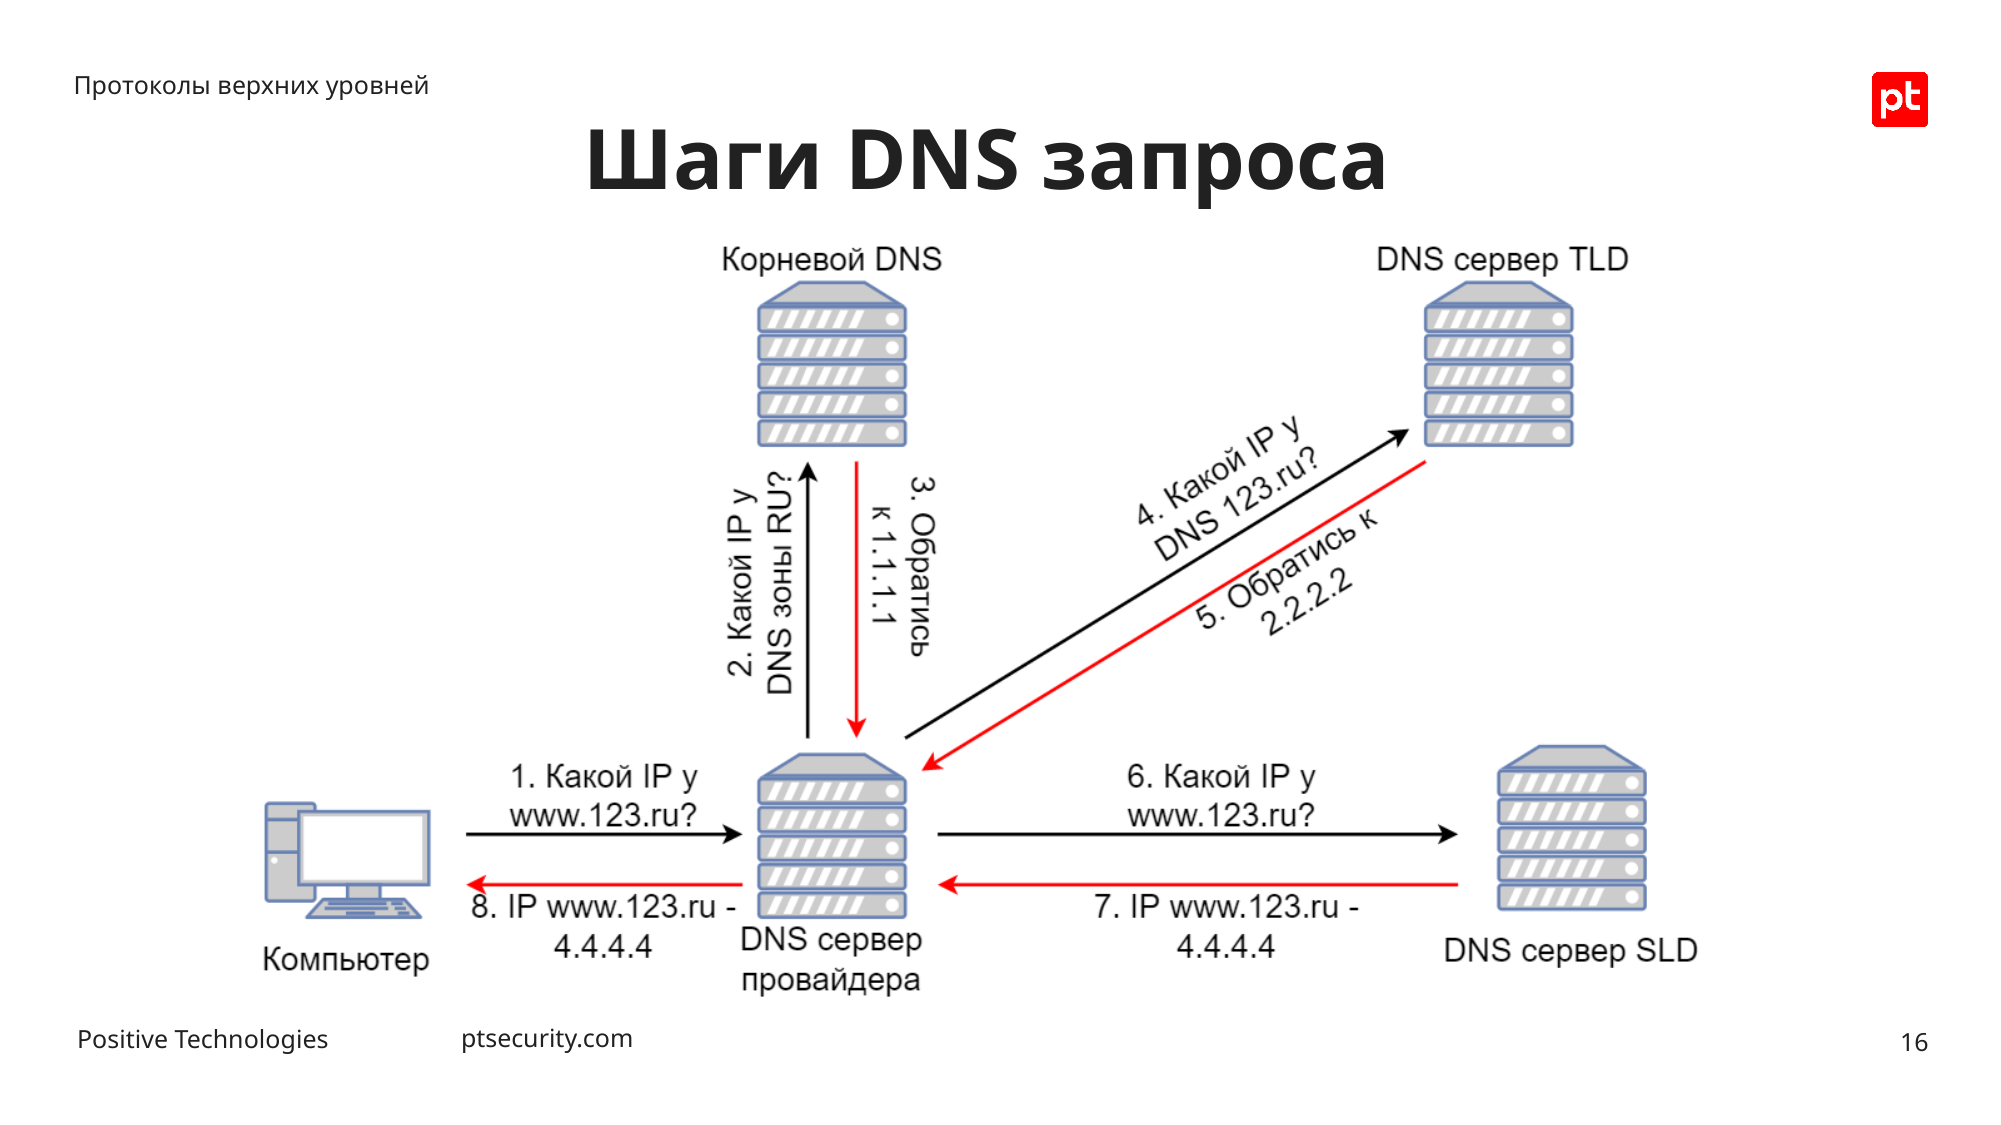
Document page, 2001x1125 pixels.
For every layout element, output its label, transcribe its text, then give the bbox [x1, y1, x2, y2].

list Протоколы верхних уровней [58, 54, 1609, 115]
picture [246, 233, 1752, 998]
slide_number 16 [1608, 1013, 1944, 1074]
title Шаги DNS запроса [568, 99, 1477, 233]
picture [1872, 72, 1928, 127]
